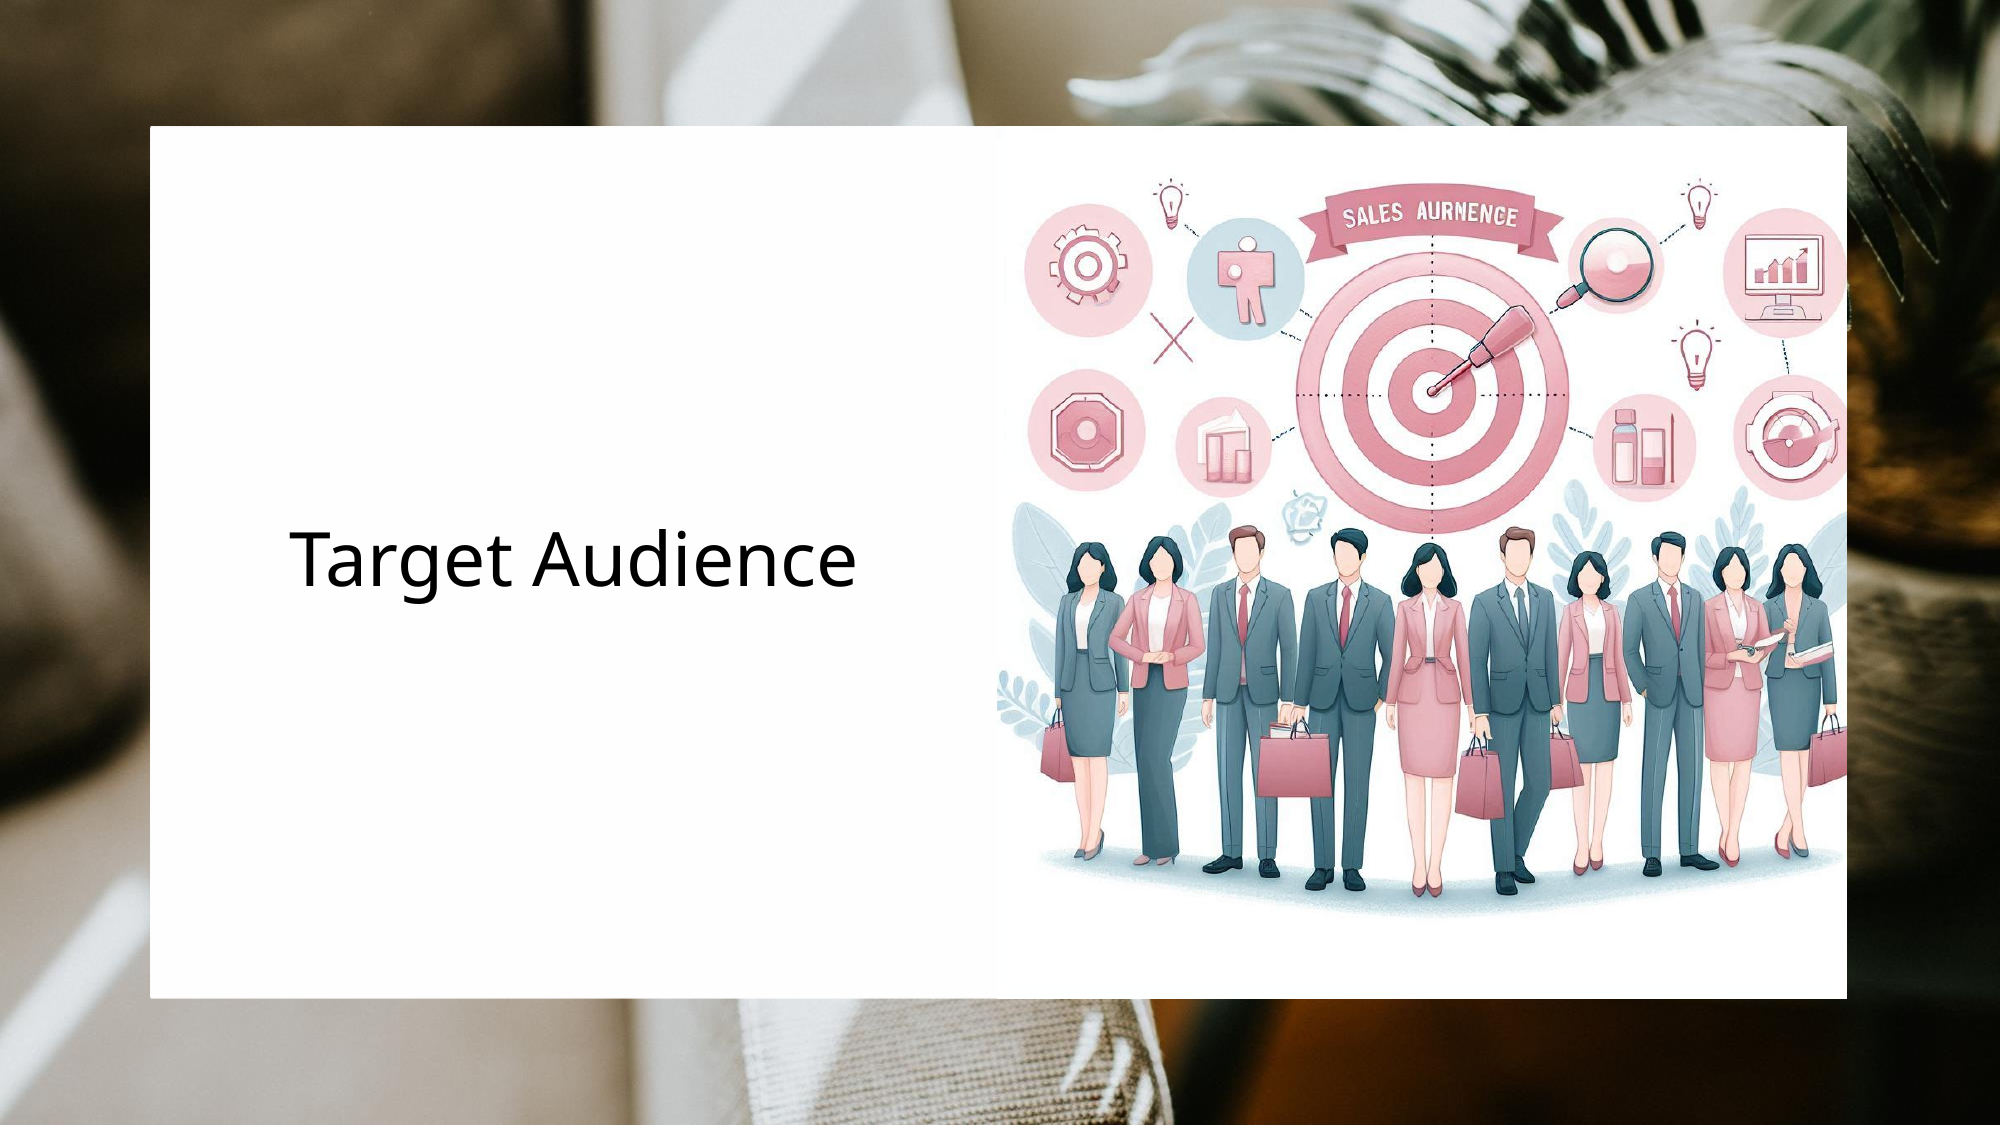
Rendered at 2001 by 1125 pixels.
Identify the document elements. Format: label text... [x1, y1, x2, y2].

picture [0, 0, 2000, 1125]
text_box Target Audience [150, 126, 996, 999]
